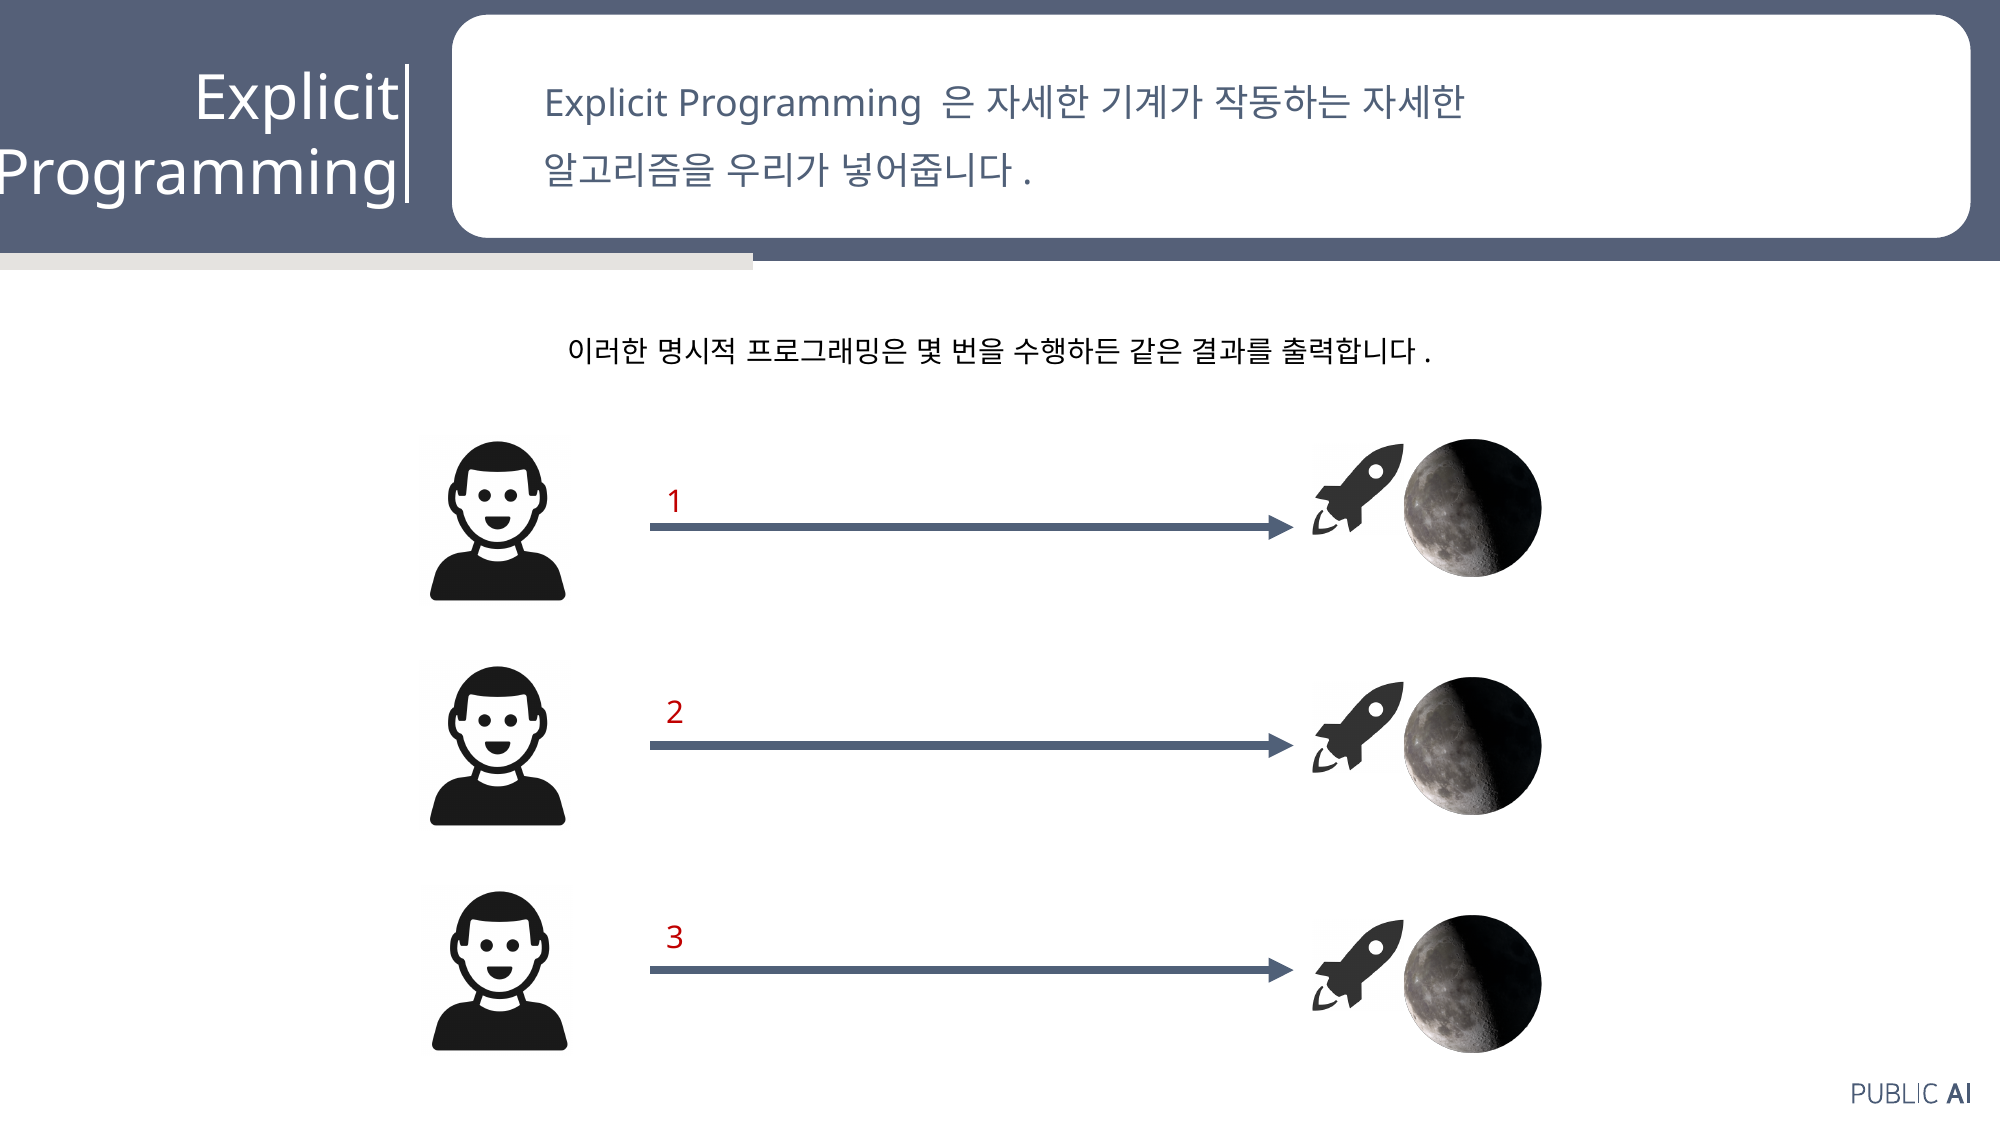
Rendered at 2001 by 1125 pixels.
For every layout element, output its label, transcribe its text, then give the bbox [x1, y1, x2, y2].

text_box Explicit Programming [0, 49, 416, 214]
text_box Explicit Programming 은 자세한 기계가 작동하는 자세한 알고리즘을 우리가 넣어줍니다. [529, 49, 1529, 200]
text_box 이러한 명시적 프로그래밍은 몇 번을 수행하든 같은 결과를 출력합니다. [553, 325, 1447, 376]
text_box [419, 412, 1581, 1096]
